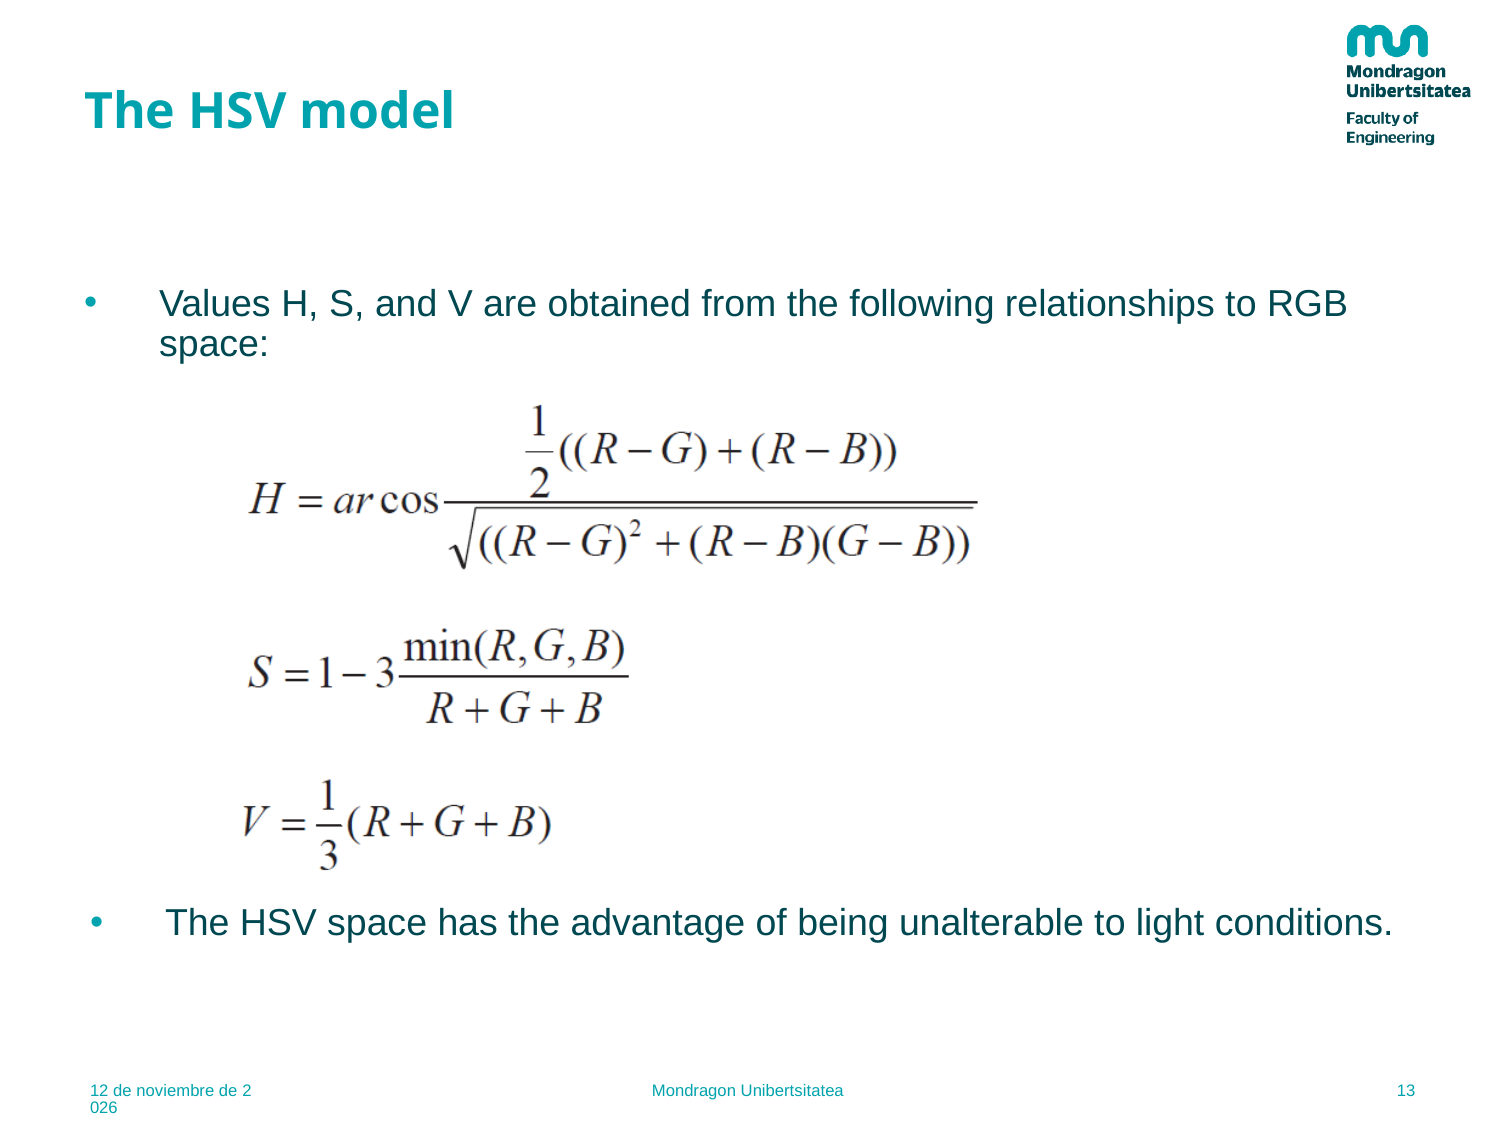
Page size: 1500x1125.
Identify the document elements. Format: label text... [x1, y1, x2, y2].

picture [230, 625, 636, 739]
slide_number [75, 1059, 269, 1120]
picture [224, 399, 1013, 580]
slide_number 13 [1238, 1059, 1431, 1120]
title The HSV model [69, 77, 1327, 148]
picture [1319, 0, 1500, 170]
footer Mondragon Unibertsitatea [356, 1059, 1140, 1120]
text_box The HSV space has the advantage of being unalterable to light conditions. [74, 843, 1436, 1007]
picture [224, 770, 571, 893]
list Values H, S, and V are obtained from the following relationships to RGB space: [69, 223, 1431, 388]
